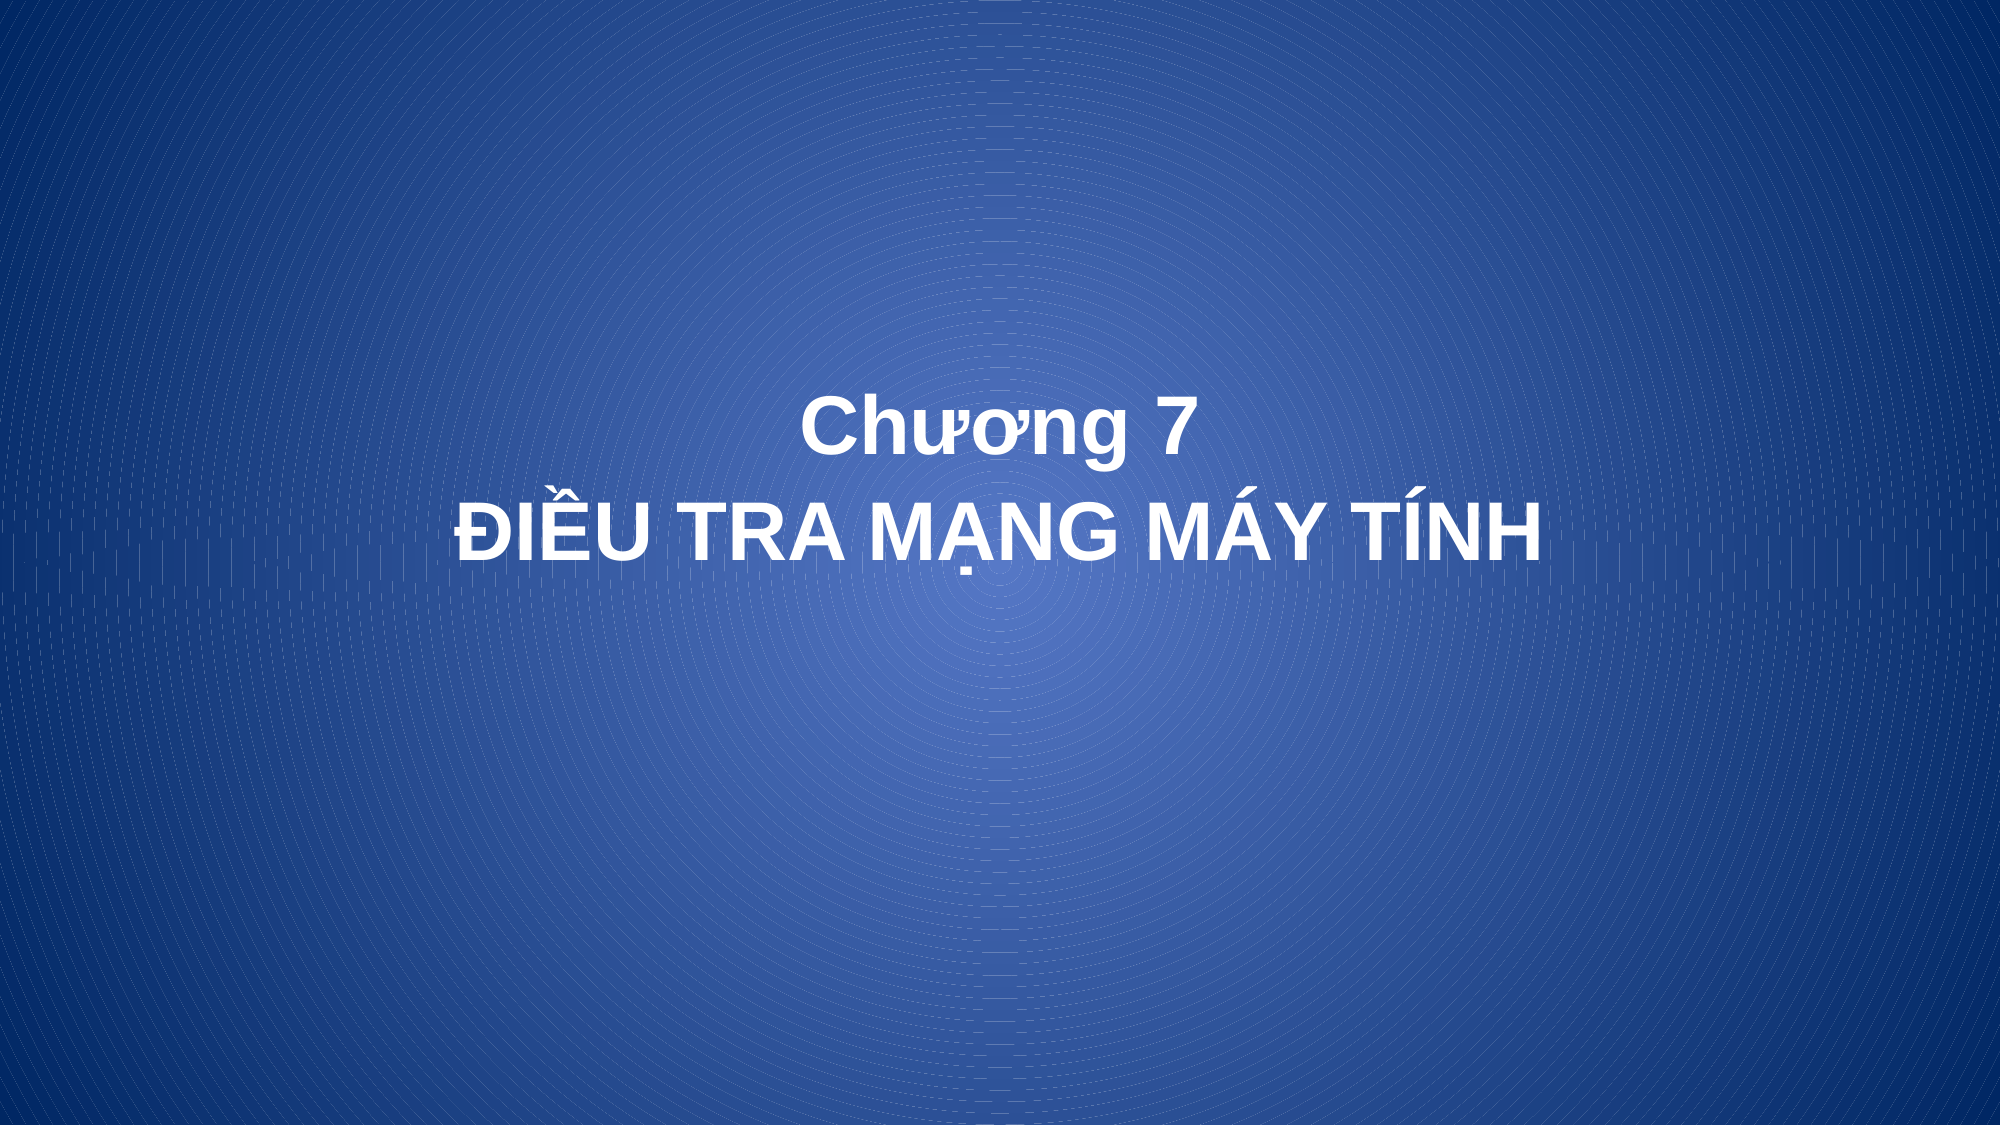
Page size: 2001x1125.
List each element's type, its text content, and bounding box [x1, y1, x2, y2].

title Chương 7 ĐIỀU TRA MẠNG MÁY TÍNH [150, 196, 1850, 587]
